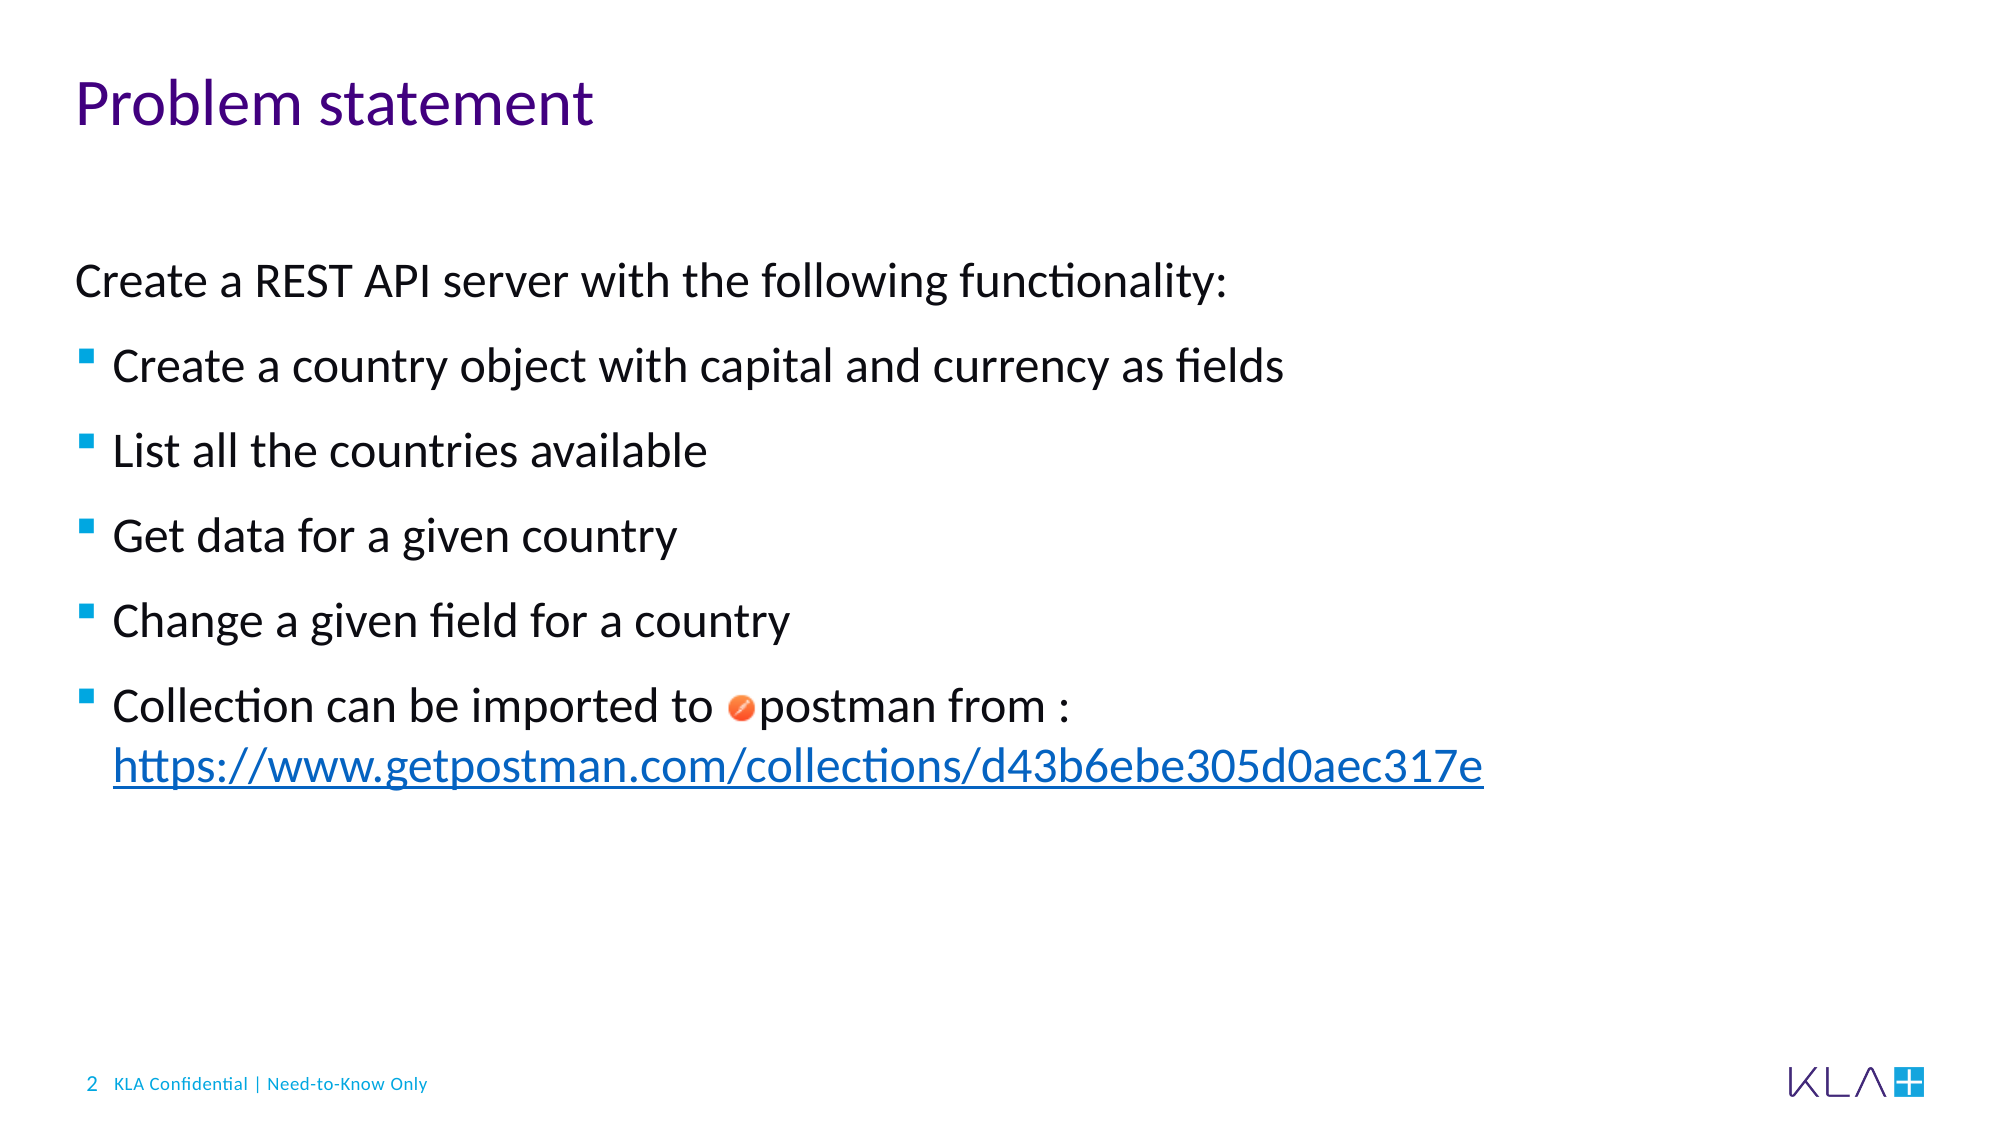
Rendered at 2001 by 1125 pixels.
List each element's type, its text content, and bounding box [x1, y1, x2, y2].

list Create a REST API server with the following functionality: Create a country object with capital and currency as fields List all the countries available Get data for a given country Change a given field for a country Collection can be imported to postman from : https://www.getpostman.com/collections/d43b6ebe305d0aec317e [60, 239, 1935, 990]
title Problem statement [60, 60, 1935, 150]
picture [1789, 1067, 1924, 1097]
picture [185, 1081, 190, 1090]
picture [724, 689, 760, 731]
